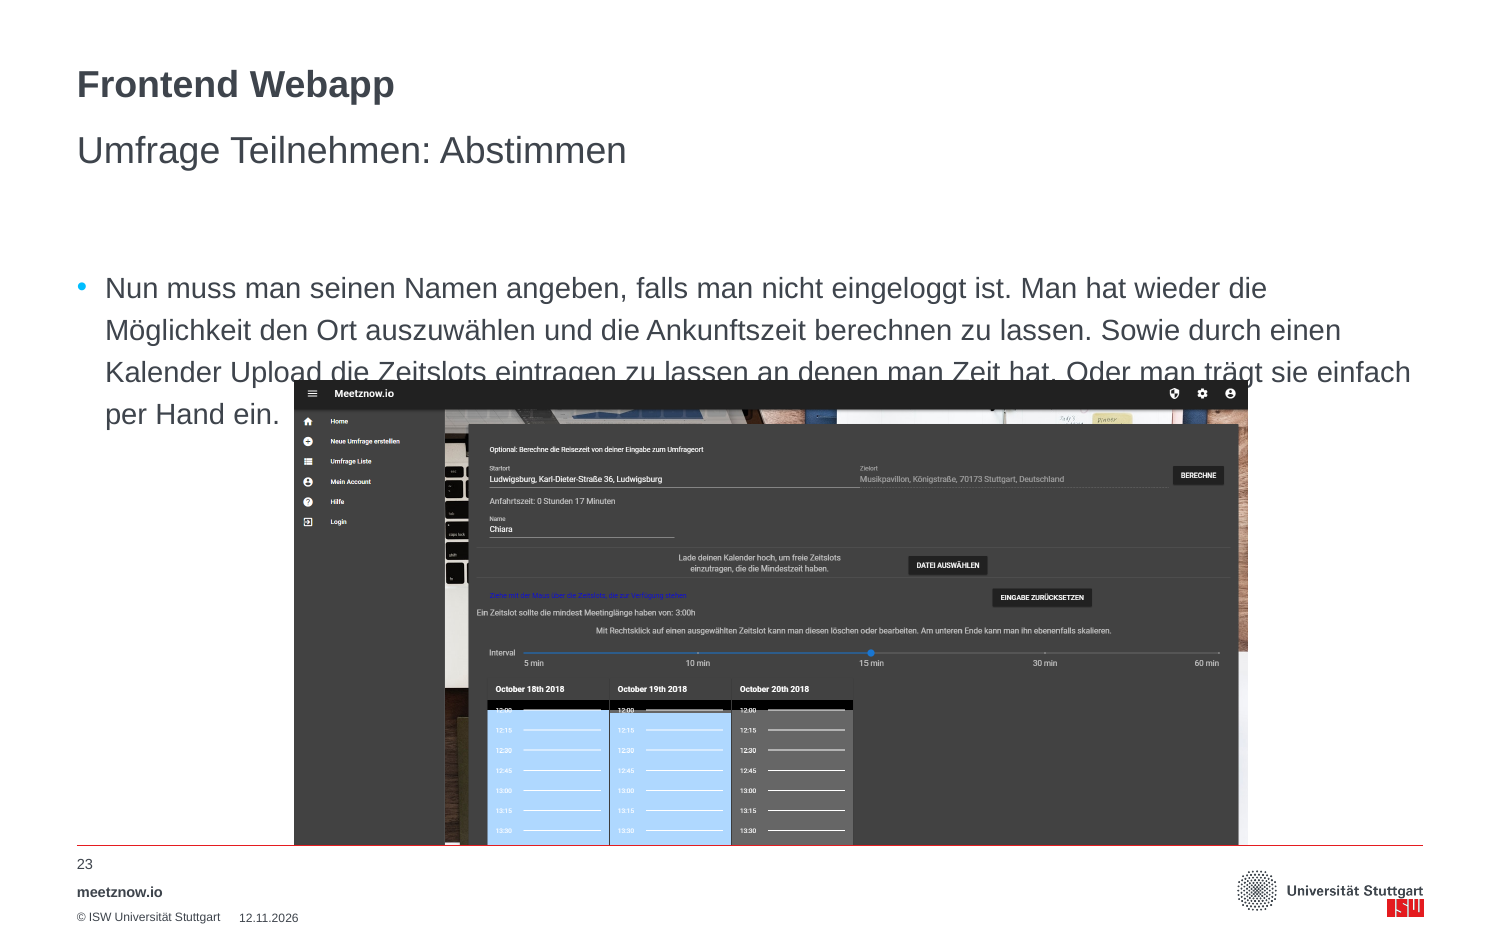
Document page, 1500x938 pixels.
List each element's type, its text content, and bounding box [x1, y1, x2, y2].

title Frontend Webapp [76, 64, 1424, 111]
list Umfrage Teilnehmen: Abstimmen [76, 117, 1424, 163]
list Nun muss man seinen Namen angeben, falls man nicht eingeloggt ist. Man hat wieder die Möglichkeit den Ort auszuwählen und die Ankunftszeit berechnen zu lassen. Sowie durch einen Kalender Upload die Zeitslots eintragen zu lassen an denen man Zeit hat. Oder man trägt sie einfach per Hand ein. [76, 262, 1424, 836]
footer meetznow.io [76, 882, 924, 901]
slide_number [239, 909, 327, 925]
slide_number 23 [76, 855, 114, 873]
picture [294, 380, 1248, 845]
picture [1237, 870, 1427, 917]
